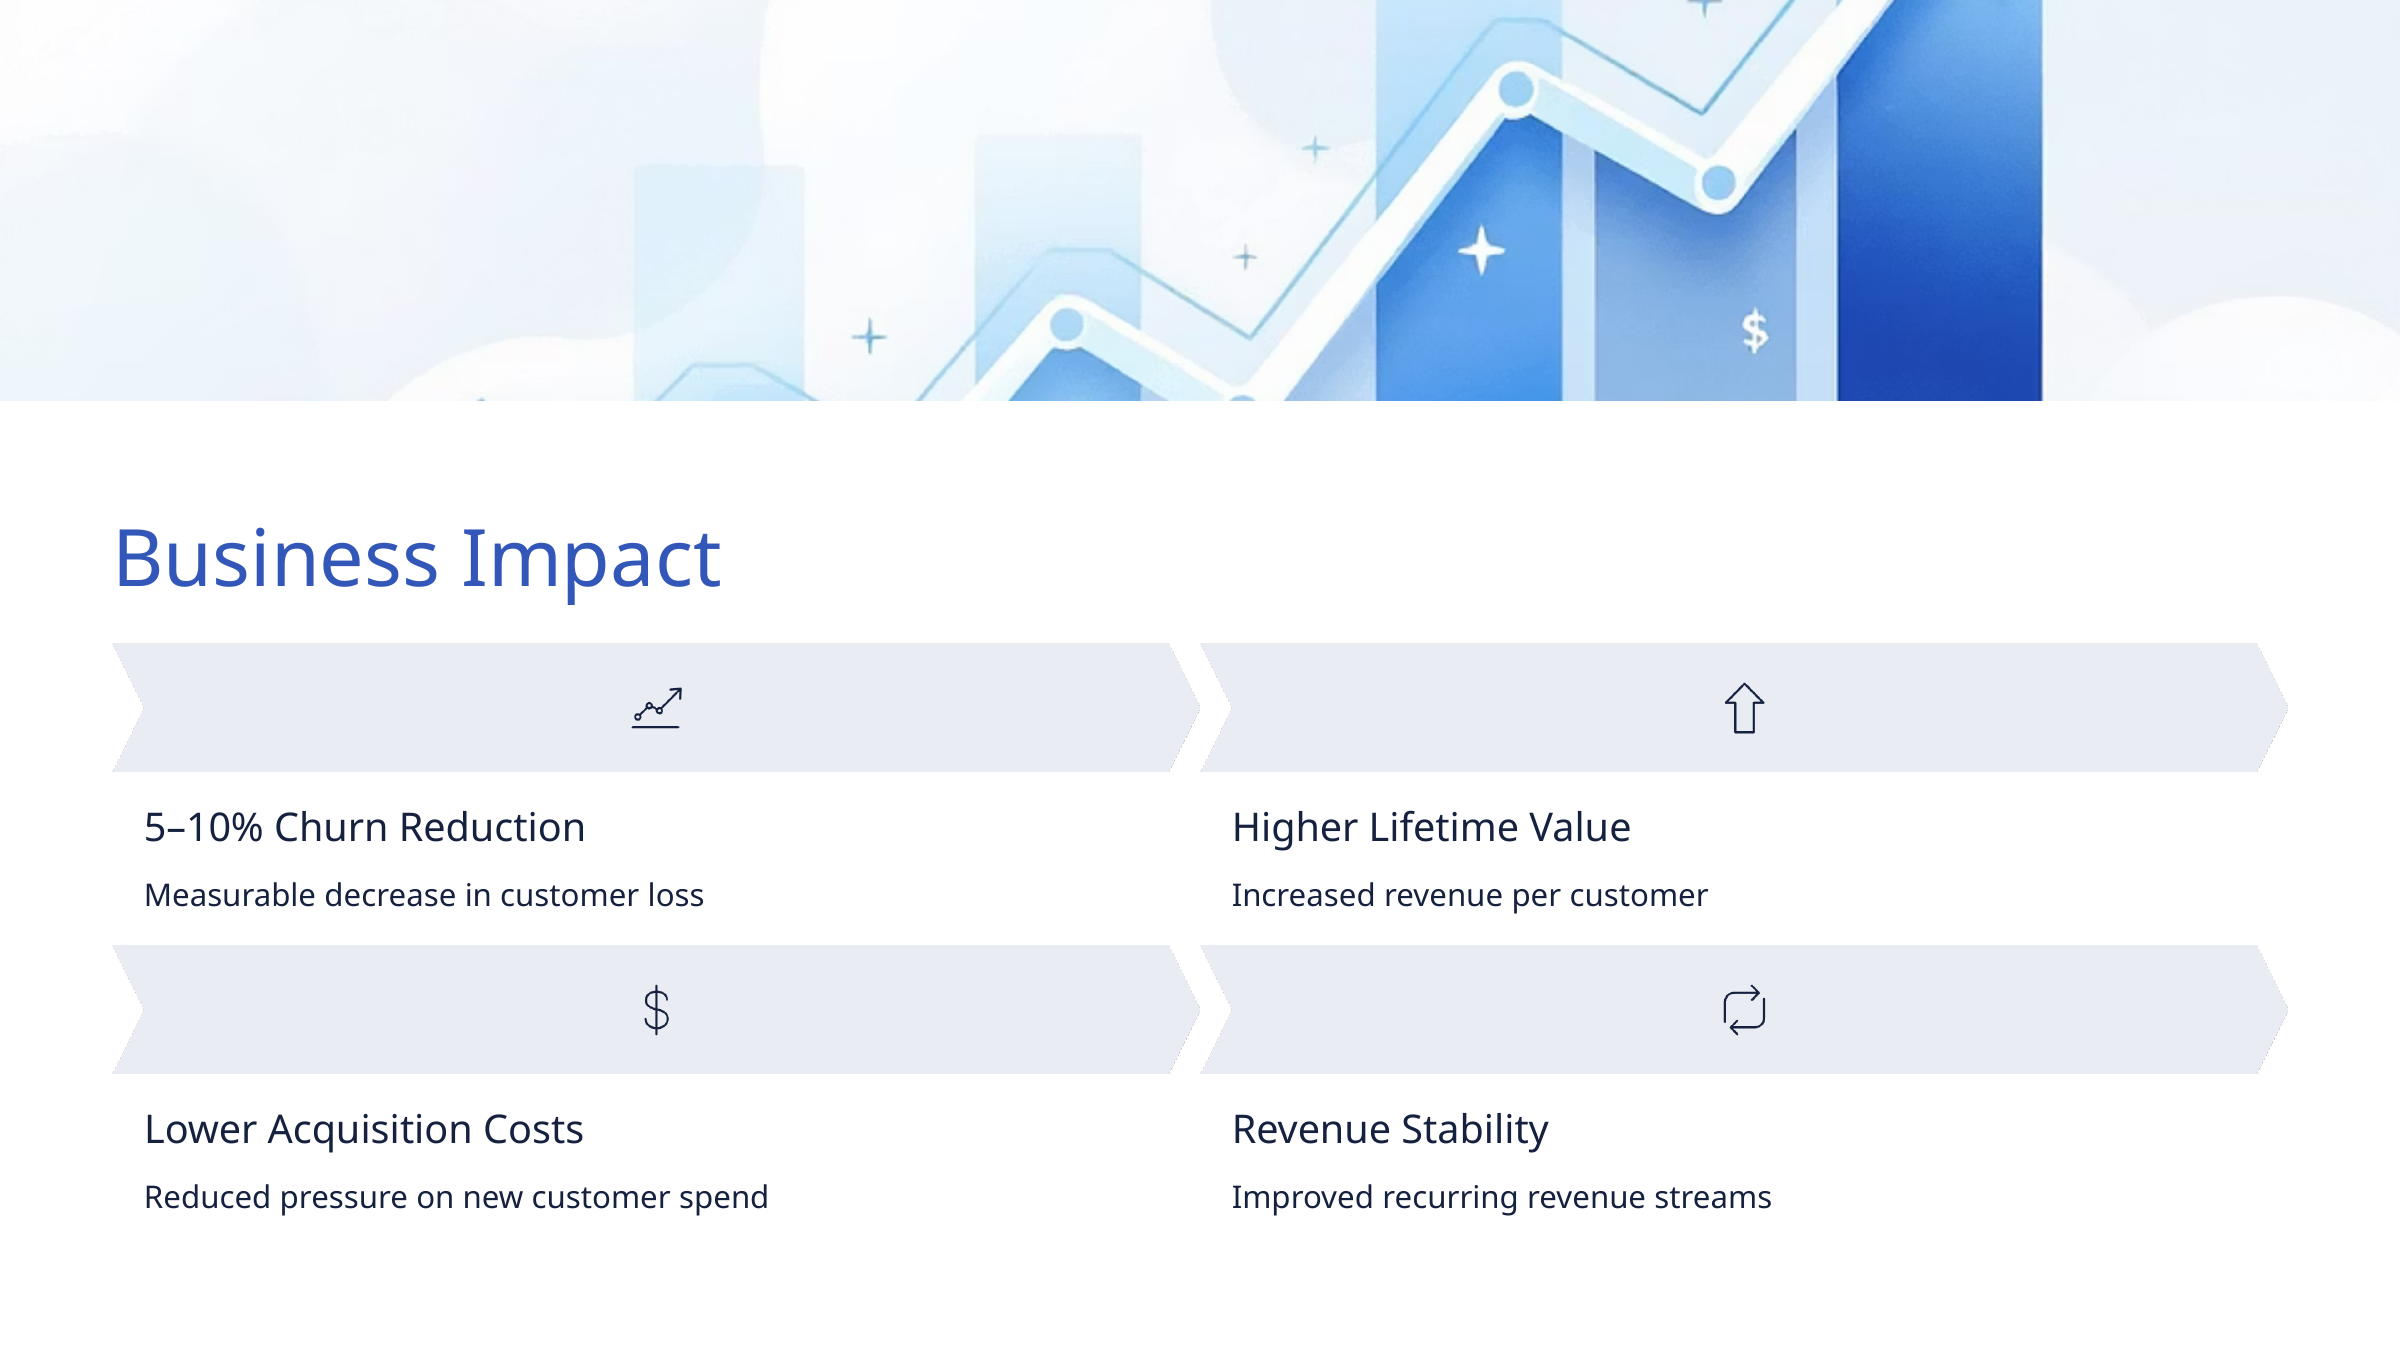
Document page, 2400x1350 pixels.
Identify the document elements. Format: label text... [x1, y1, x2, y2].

text_box Measurable decrease in customer loss [144, 866, 1168, 914]
text_box Higher Lifetime Value [1231, 799, 1647, 850]
picture [0, 0, 2400, 401]
text_box Reduced pressure on new customer spend [144, 1167, 1168, 1216]
text_box Lower Acquisition Costs [144, 1101, 602, 1152]
text_box Improved recurring revenue streams [1231, 1167, 2256, 1216]
text_box Business Impact [112, 502, 913, 603]
picture [111, 945, 2288, 1074]
text_box Increased revenue per customer [1231, 866, 2256, 914]
text_box 5–10% Churn Reduction [144, 799, 591, 850]
picture [111, 643, 2288, 773]
text_box Revenue Stability [1231, 1101, 1633, 1152]
